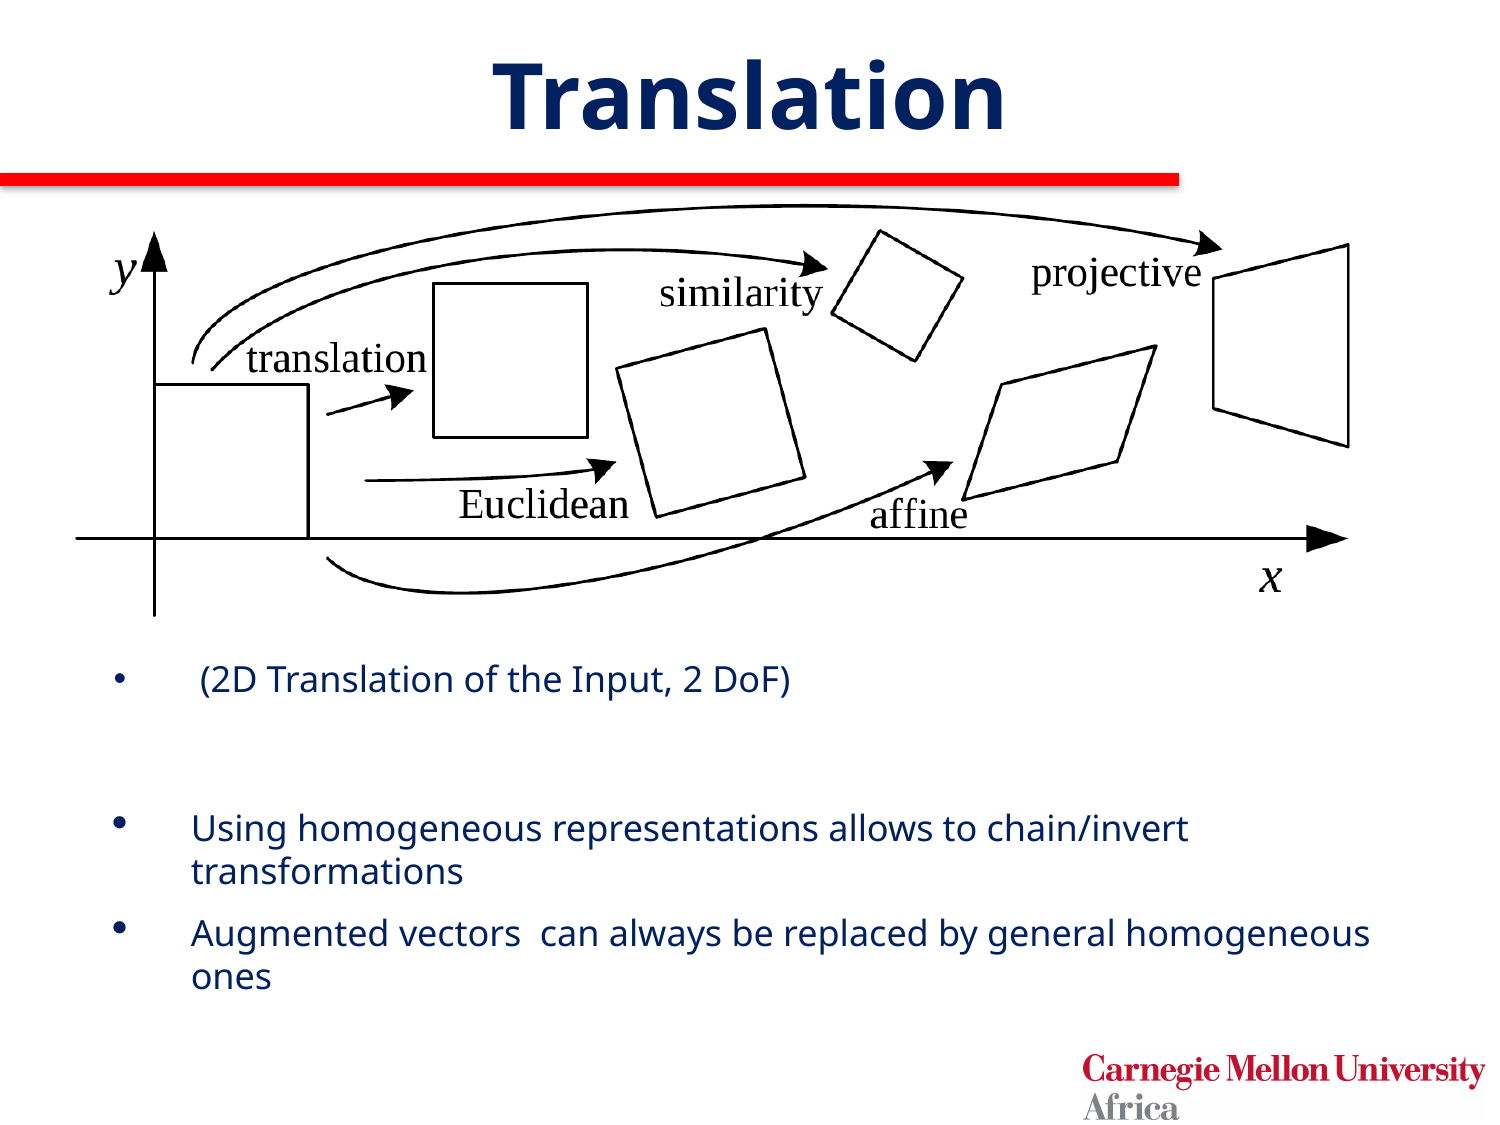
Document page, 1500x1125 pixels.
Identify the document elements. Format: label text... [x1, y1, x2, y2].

picture [1083, 1054, 1486, 1120]
picture [74, 203, 1351, 618]
title Translation [75, 0, 1425, 187]
